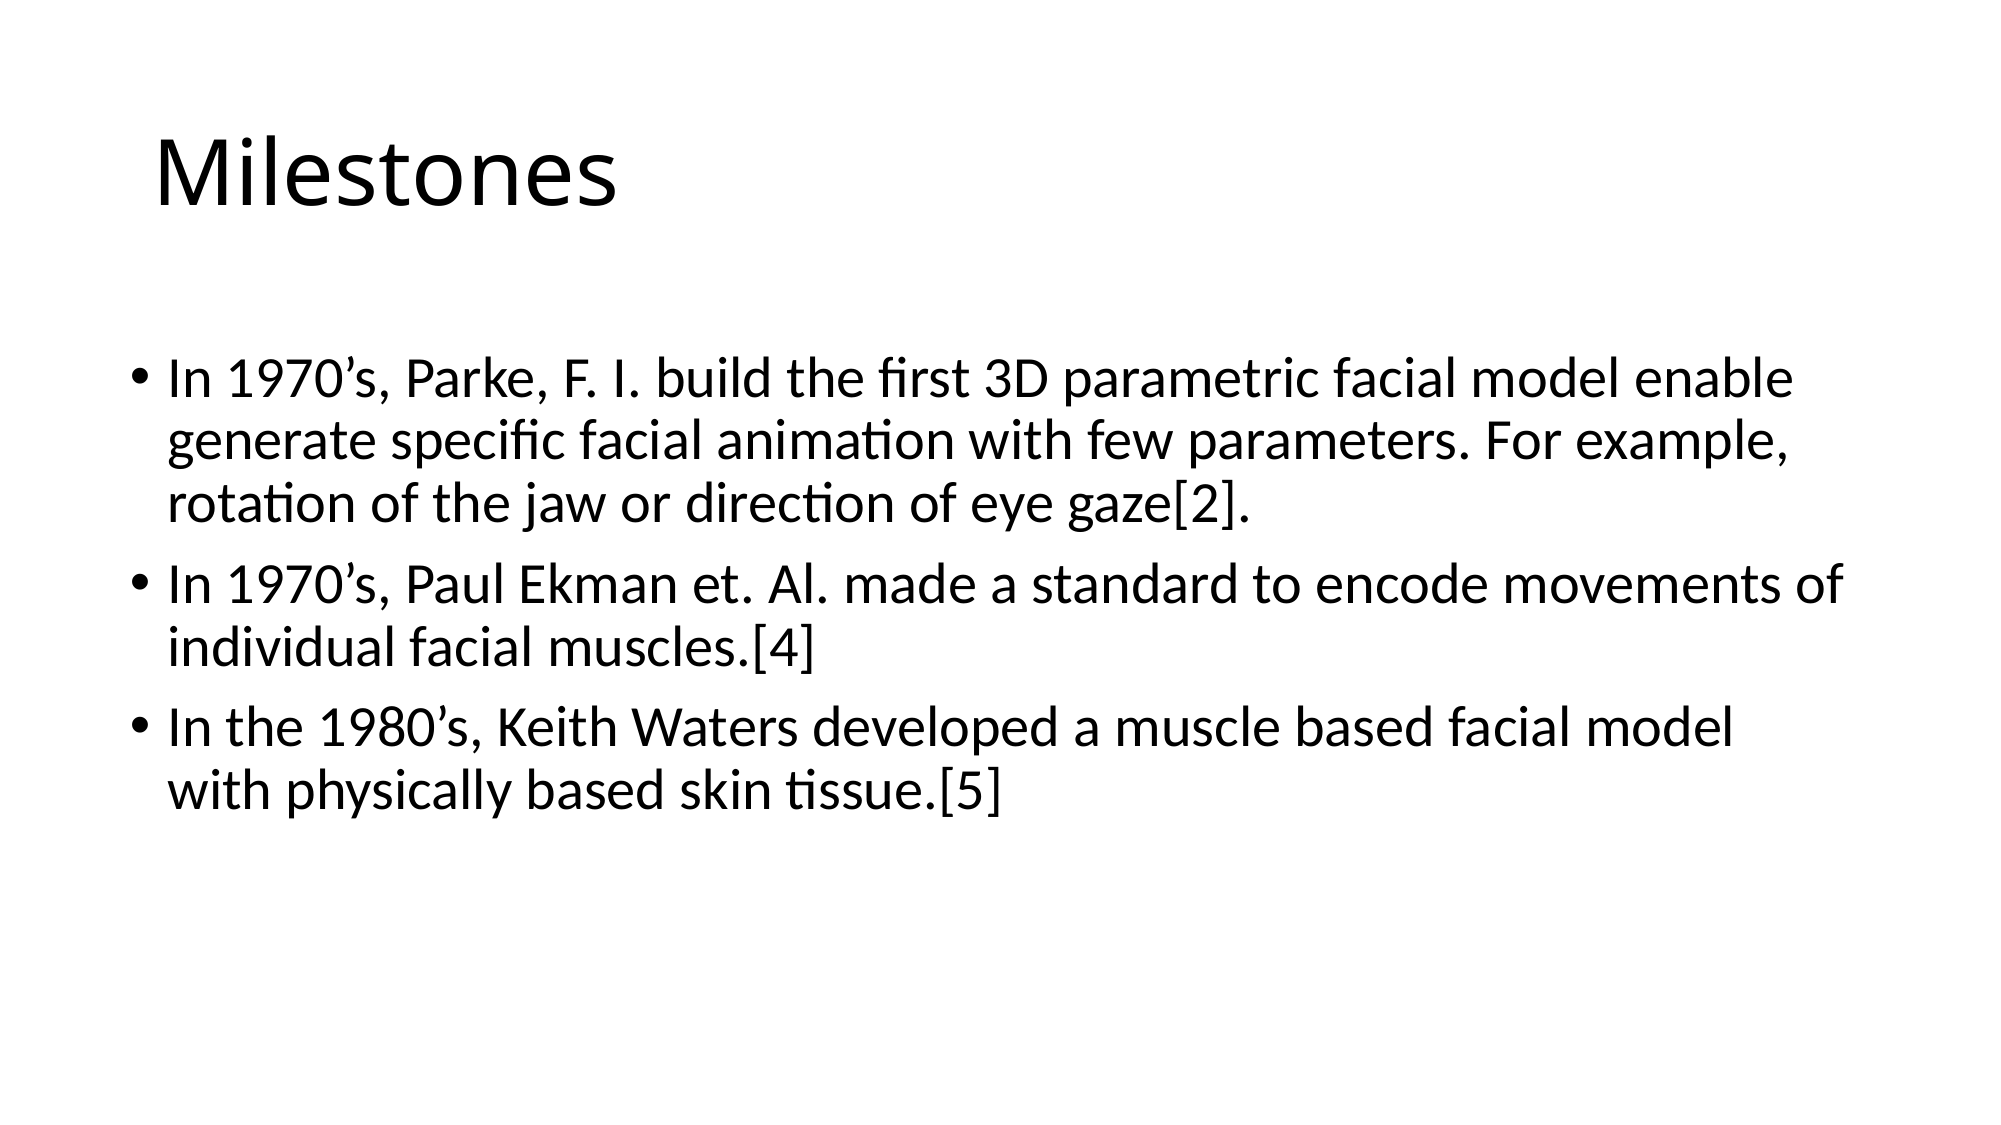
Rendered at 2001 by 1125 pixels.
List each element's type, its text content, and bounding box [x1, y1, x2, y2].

title Milestones [137, 59, 1863, 278]
list In 1970’s, Parke, F. I. build the first 3D parametric facial model enable generate specific facial animation with few parameters. For example, rotation of the jaw or direction of eye gaze[2]. In 1970’s, Paul Ekman et. Al. made a standard to encode movements of individual facial muscles.[4] In the 1980’s, Keith Waters developed a muscle based facial model with physically based skin tissue.[5] [1200, 339, 1863, 1054]
text_box [627, 339, 1200, 1054]
list In 1970’s, Parke, F. I. build the first 3D parametric facial model enable generate specific facial animation with few parameters. For example, rotation of the jaw or direction of eye gaze[2]. In 1970’s, Paul Ekman et. Al. made a standard to encode movements of individual facial muscles.[4] In the 1980’s, Keith Waters developed a muscle based facial model with physically based skin tissue.[5] [114, 339, 627, 1054]
